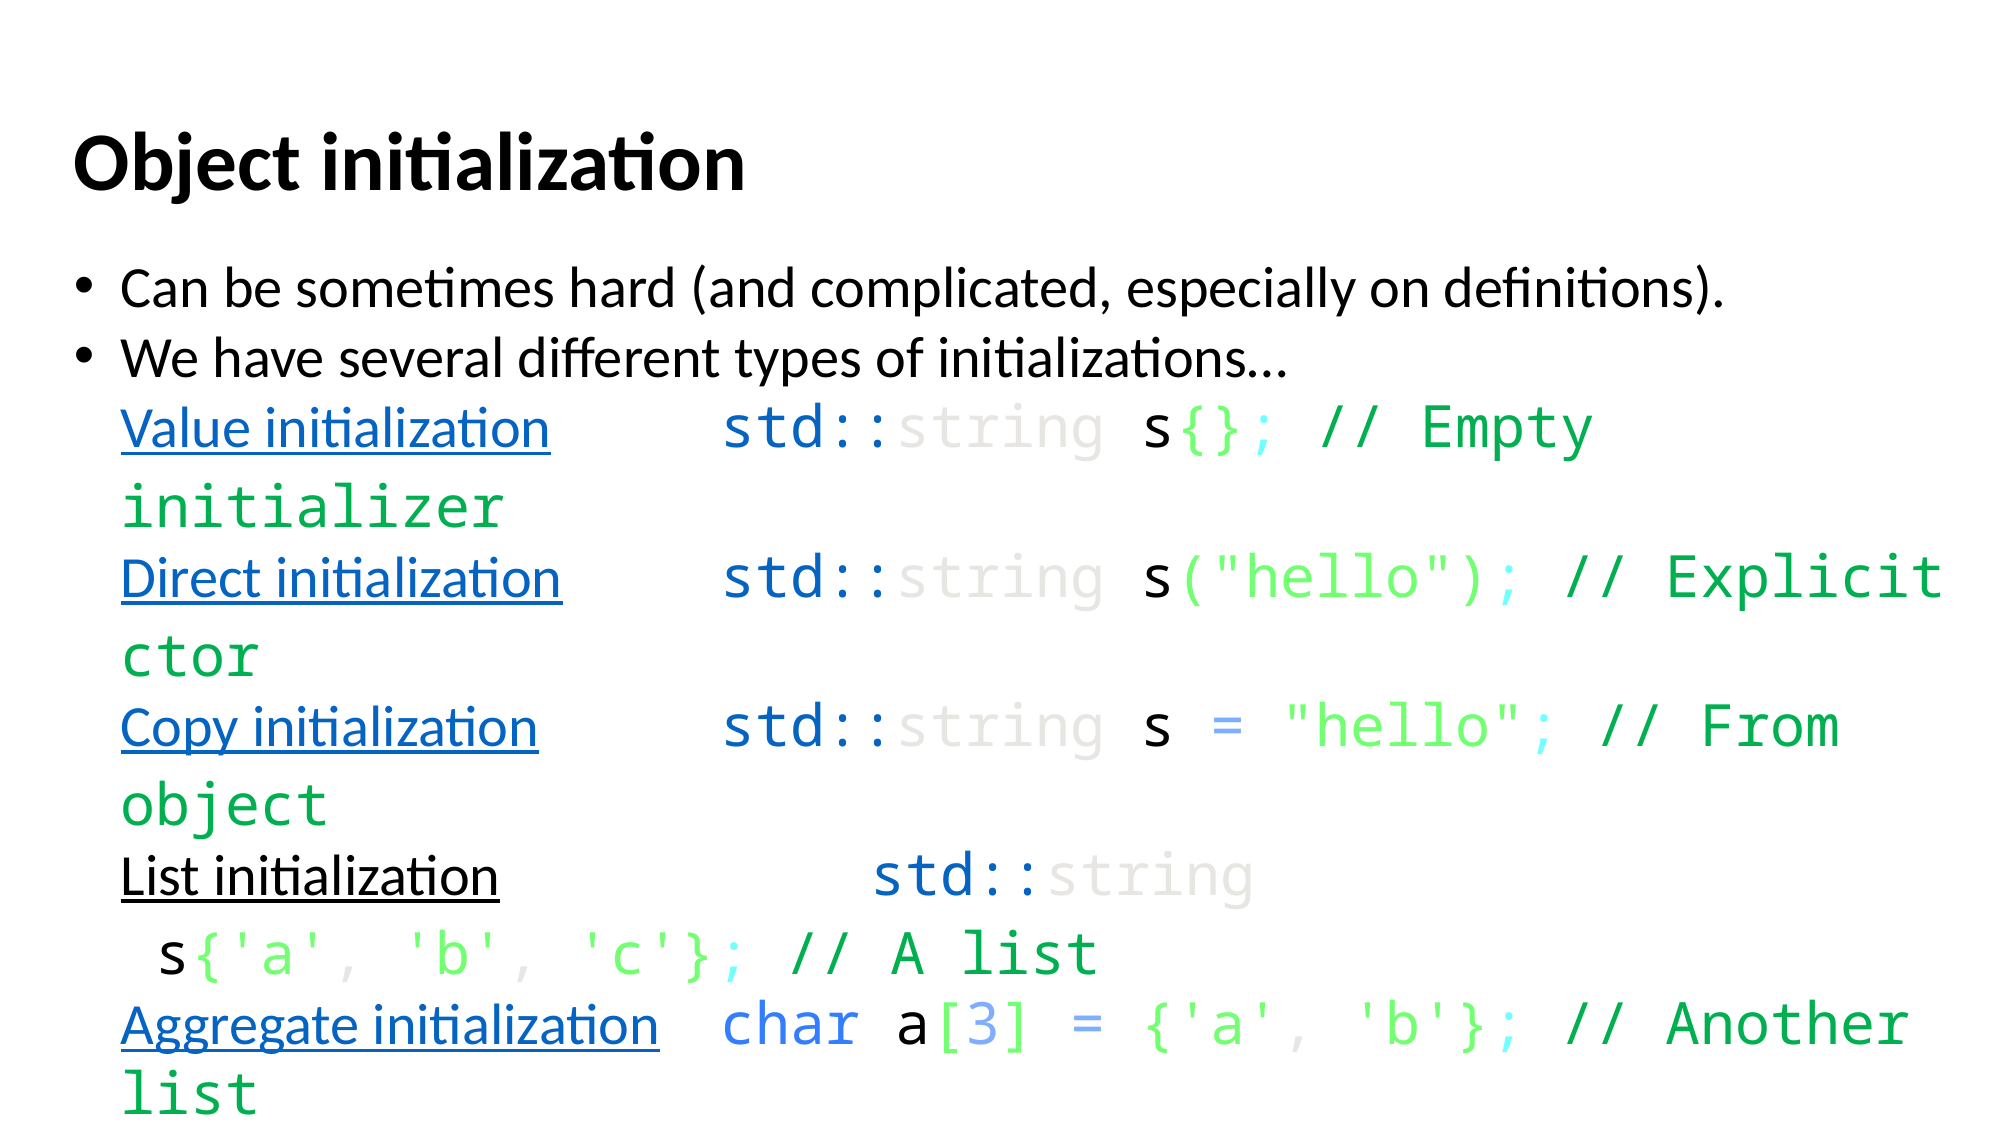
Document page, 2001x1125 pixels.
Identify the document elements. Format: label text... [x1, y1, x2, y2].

text_box Object initialization [0, 0, 2000, 215]
text_box Can be sometimes hard (and complicated, especially on definitions). We have several different types of initializations… Value initialization std::string s{}; // Empty initializer Direct initialization std::string s("hello"); // Explicit ctor Copy initialization std::string s = "hello"; // From object List initialization std::string s{'a', 'b', 'c'}; // A list Aggregate initialization char a[3] = {'a', 'b'}; // Another list Reference initialization char& c = a[0]; // A simple reference [0, 242, 2000, 1125]
